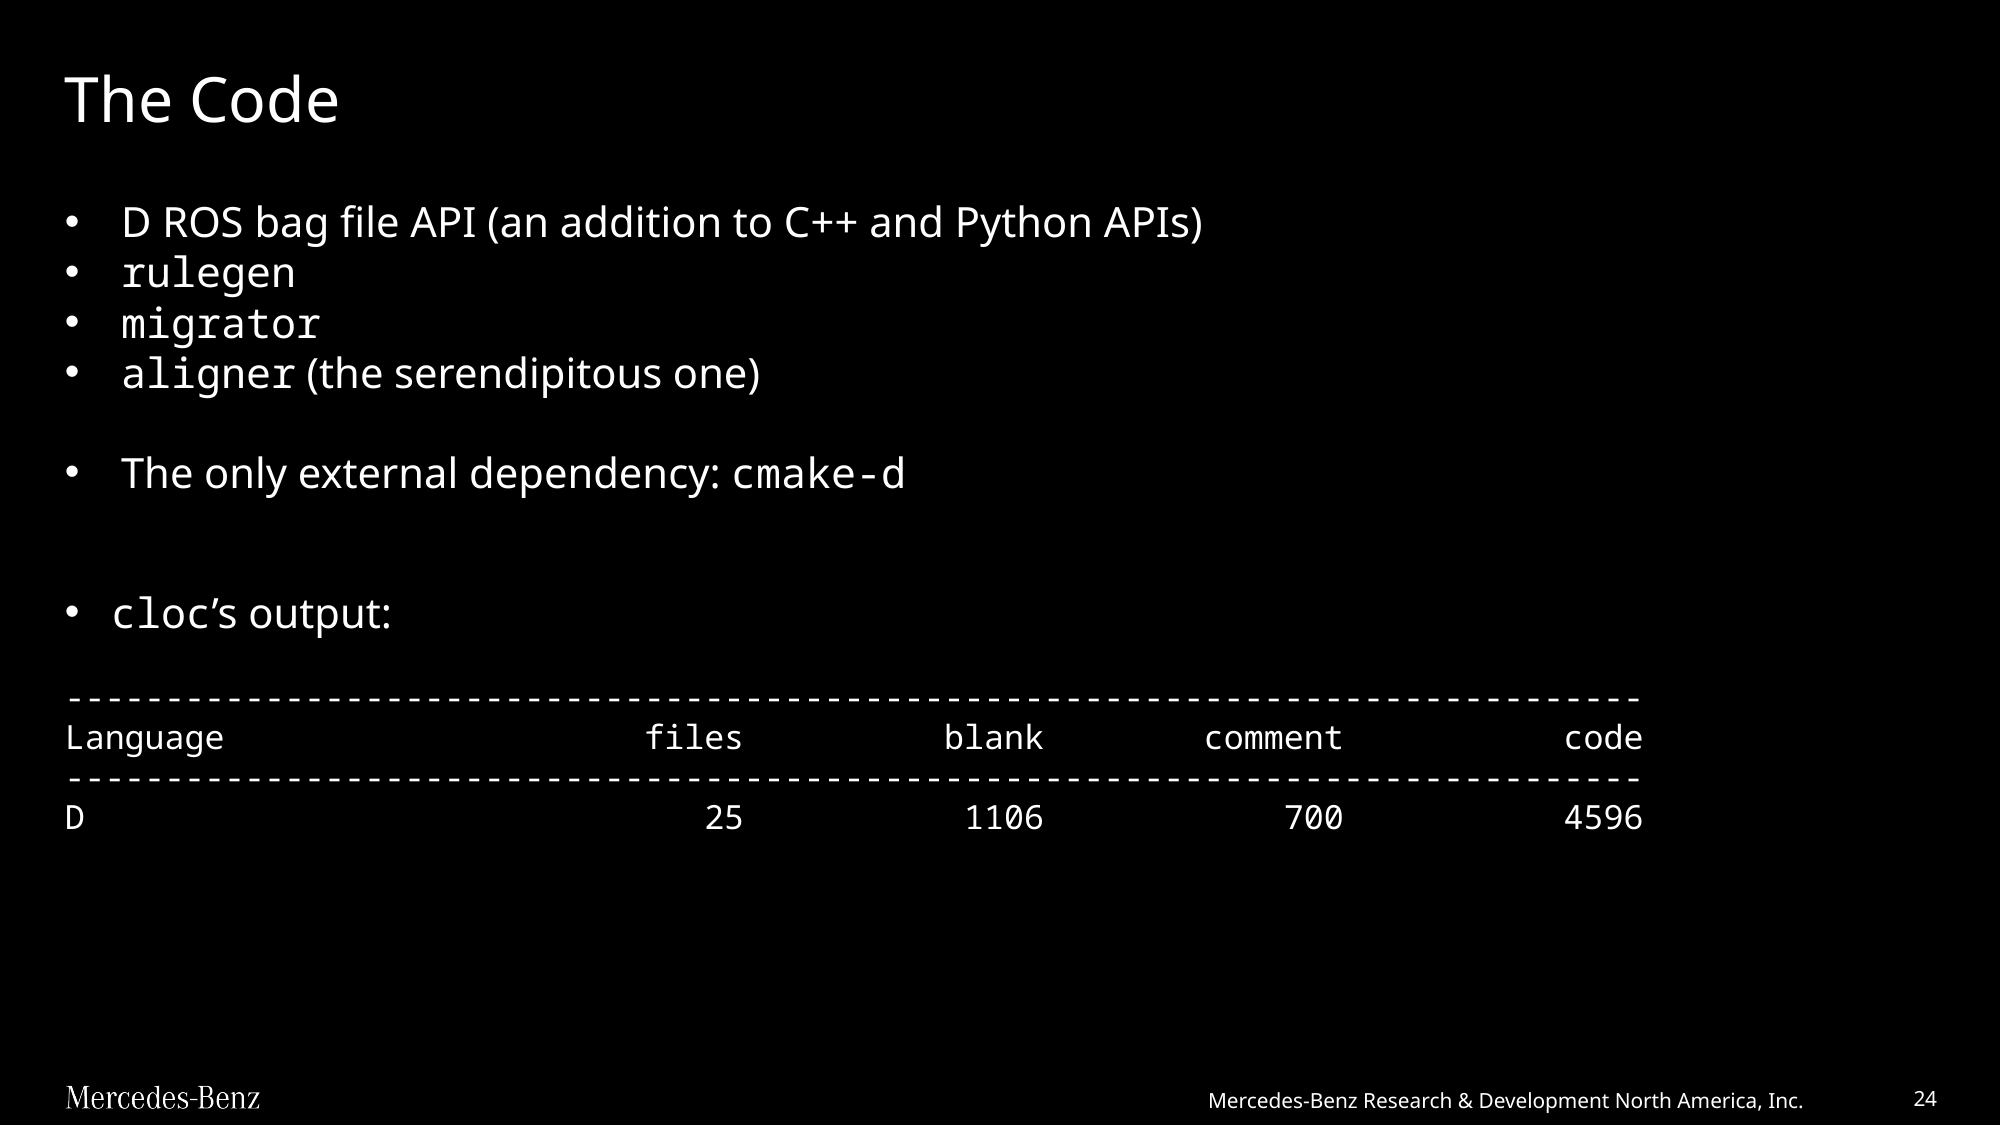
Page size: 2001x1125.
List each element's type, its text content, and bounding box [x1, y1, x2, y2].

title The Code [64, 60, 1936, 226]
text_box D ROS bag file API (an addition to C++ and Python APIs) rulegen migrator aligner (the serendipitous one) The only external dependency: cmake-d cloc’s output: ------------------------------------------------------------------------------- Language files blank comment code ------------------------------------------------------------------------------- D 25 1106 700 4596 [64, 196, 1898, 929]
slide_number 24 [1883, 1074, 1937, 1125]
footer Mercedes-Benz Research & Development North America, Inc. [516, 1074, 1804, 1125]
